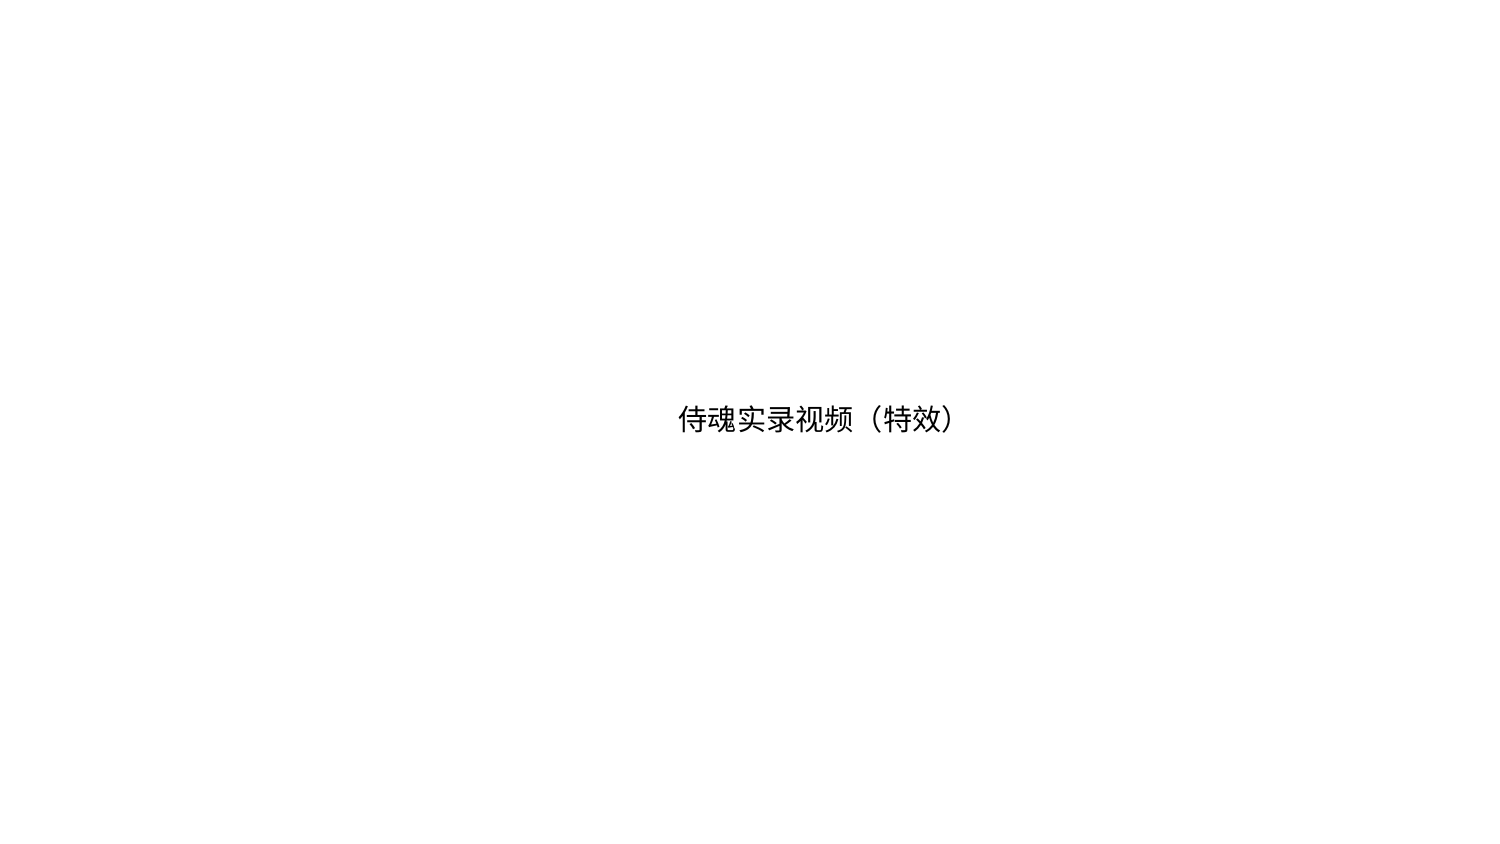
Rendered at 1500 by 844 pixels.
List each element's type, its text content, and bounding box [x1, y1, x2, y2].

text_box 侍魂实录视频（特效） [663, 393, 986, 444]
